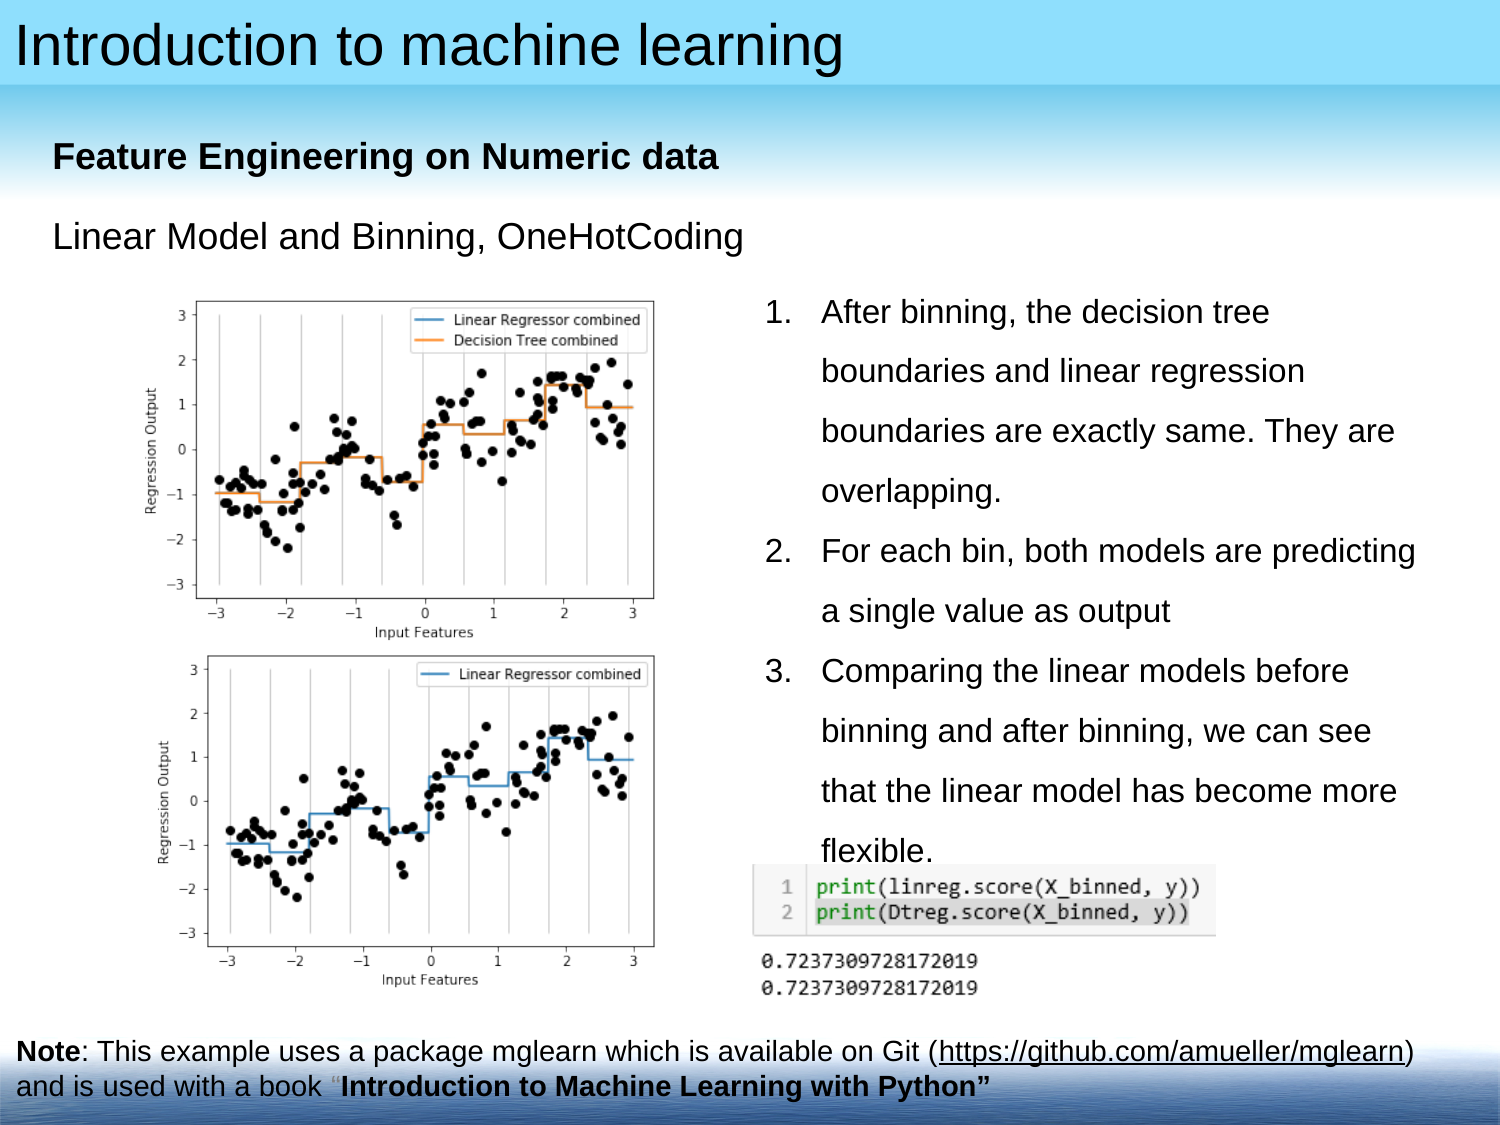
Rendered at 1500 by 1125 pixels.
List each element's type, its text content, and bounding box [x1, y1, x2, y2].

picture [137, 287, 667, 997]
picture [0, 1037, 1500, 1125]
picture [748, 864, 1216, 1003]
text_box Feature Engineering on Numeric data Linear Model and Binning, OneHotCoding [37, 124, 1413, 300]
text_box Note: This example uses a package mglearn which is available on Git (https://github.com/amueller/mglearn) and is used with a book “Introduction to Machine Learning with Python” [1, 1024, 1449, 1110]
text_box After binning, the decision tree boundaries and linear regression boundaries are exactly same. They are overlapping. For each bin, both models are predicting a single value as output Comparing the linear models before binning and after binning, we can see that the linear model has become more flexible. [749, 262, 1438, 876]
